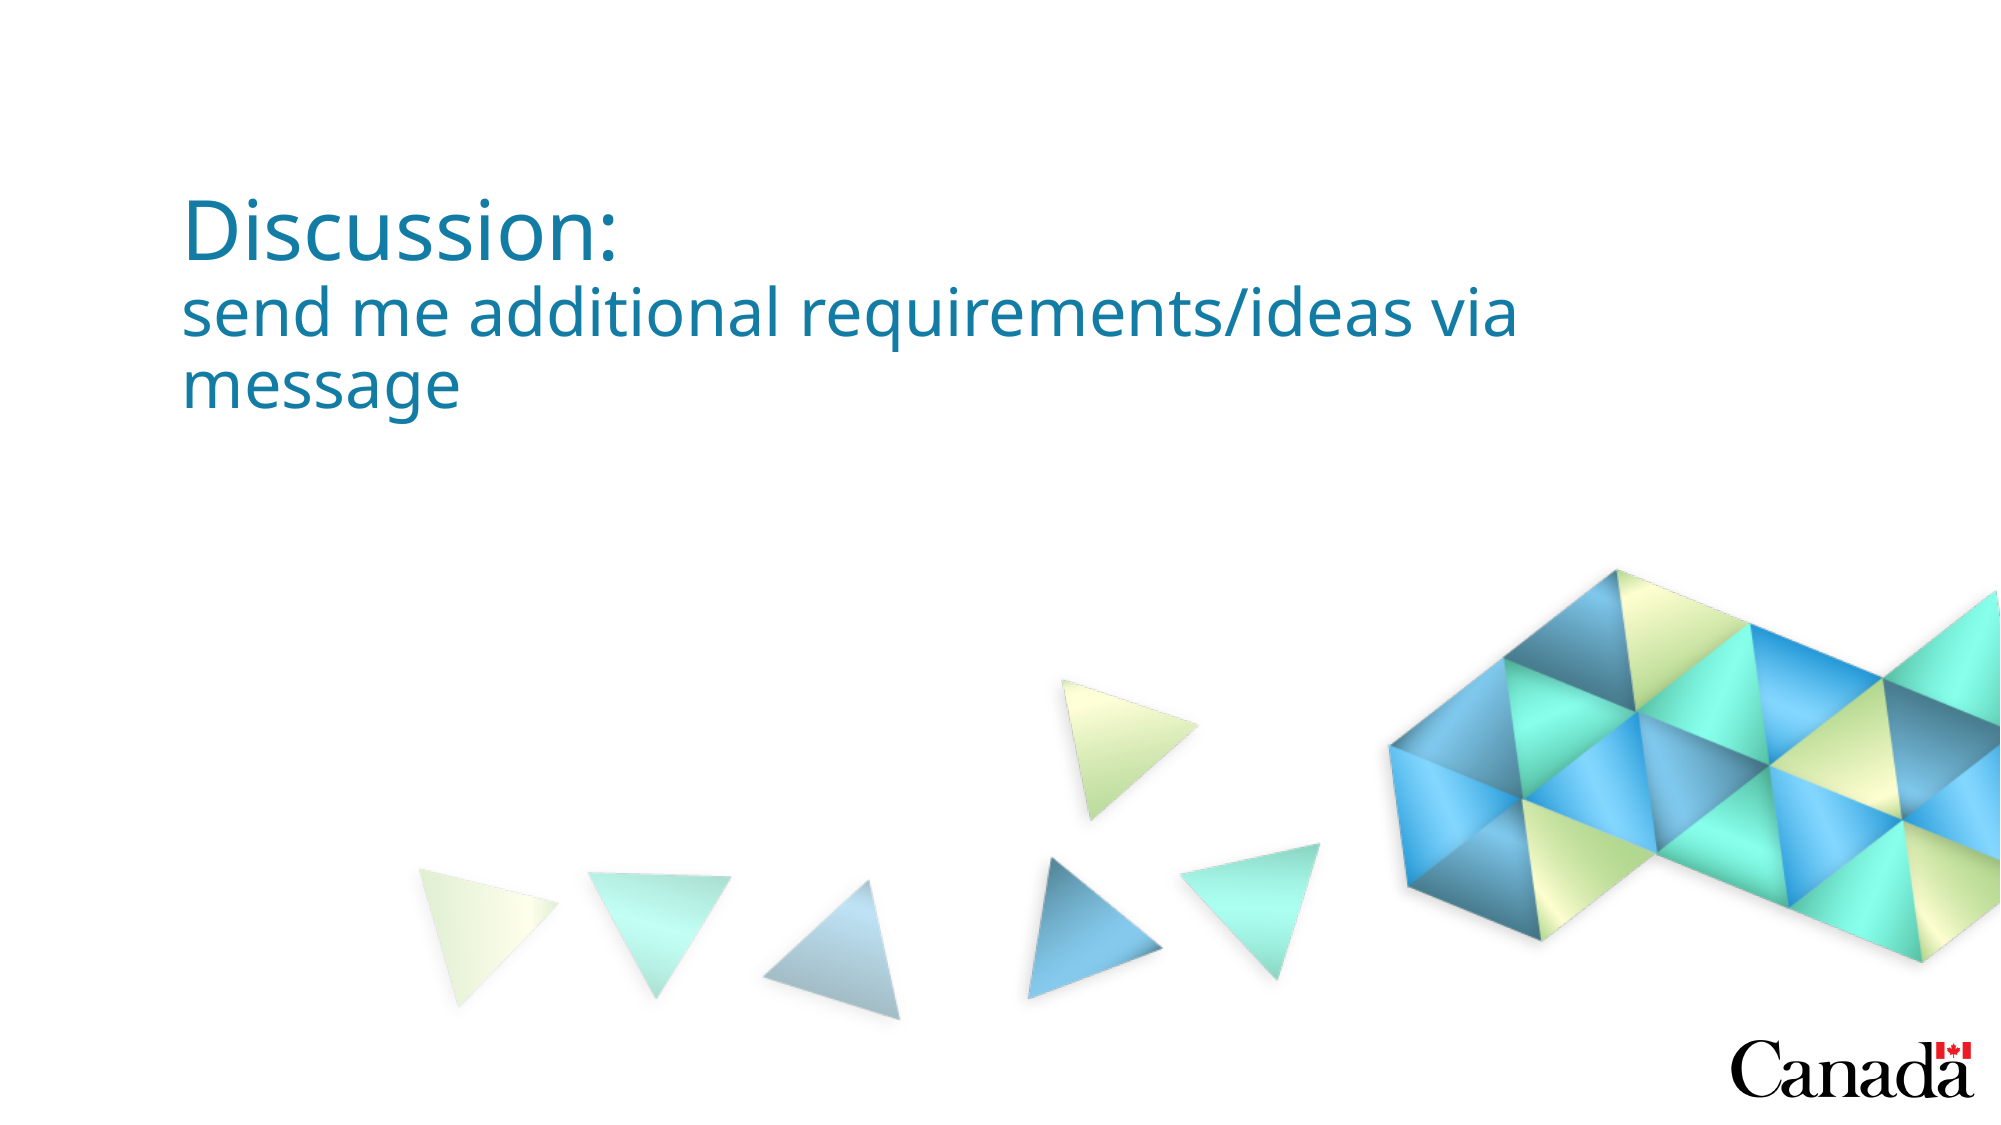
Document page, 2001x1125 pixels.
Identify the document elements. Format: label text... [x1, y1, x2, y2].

picture [0, 544, 2000, 1099]
title Discussion: send me additional requirements/ideas via message [166, 91, 1832, 520]
